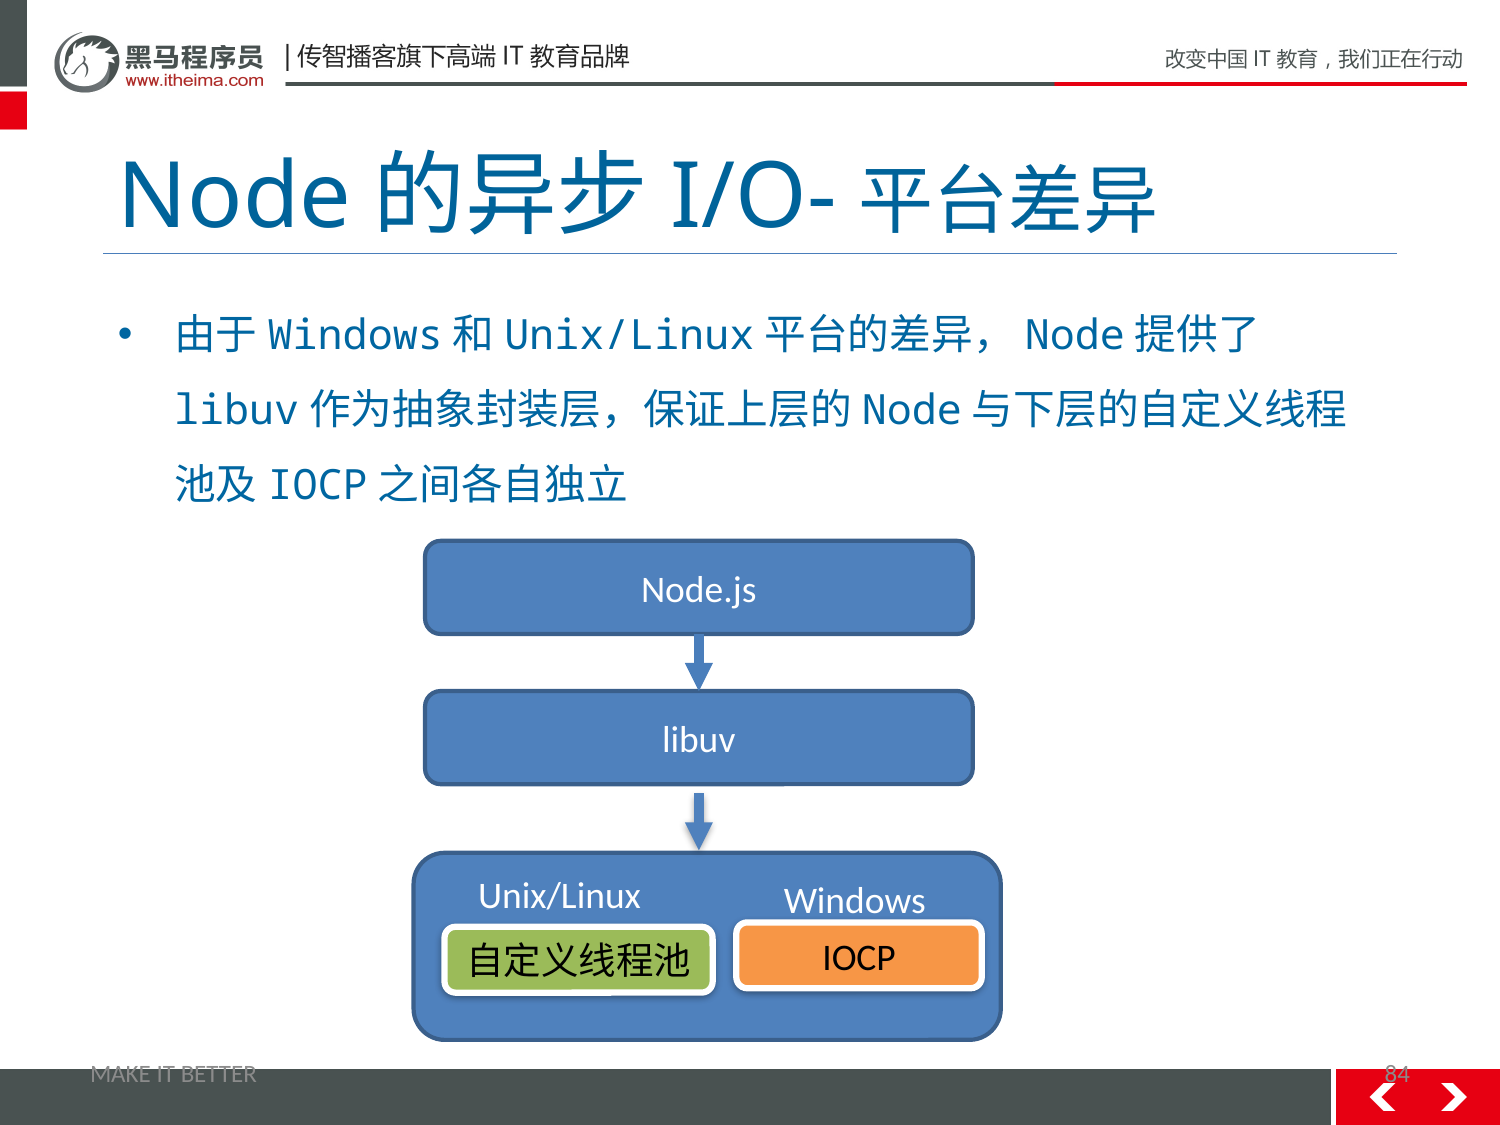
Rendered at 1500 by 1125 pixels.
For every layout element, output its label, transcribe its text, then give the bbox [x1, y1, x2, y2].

text_box libuv [422, 688, 975, 787]
slide_number 84 [1074, 1042, 1425, 1103]
text_box Node.js [422, 538, 975, 637]
text_box Windows [768, 868, 941, 929]
list 由于Windows和Unix/Linux平台的差异，Node提供了libuv作为抽象封装层，保证上层的Node与下层的自定义线程池及IOCP之间各自独立 [103, 275, 1397, 1040]
picture [0, 0, 1500, 1125]
text_box [411, 850, 1003, 1042]
title Node的异步I/O-平台差异 [103, 95, 1397, 254]
slide_number MAKE IT BETTER [75, 1042, 425, 1103]
text_box Unix/Linux [463, 863, 656, 924]
text_box 自定义线程池 [441, 923, 716, 996]
text_box IOCP [733, 919, 985, 992]
